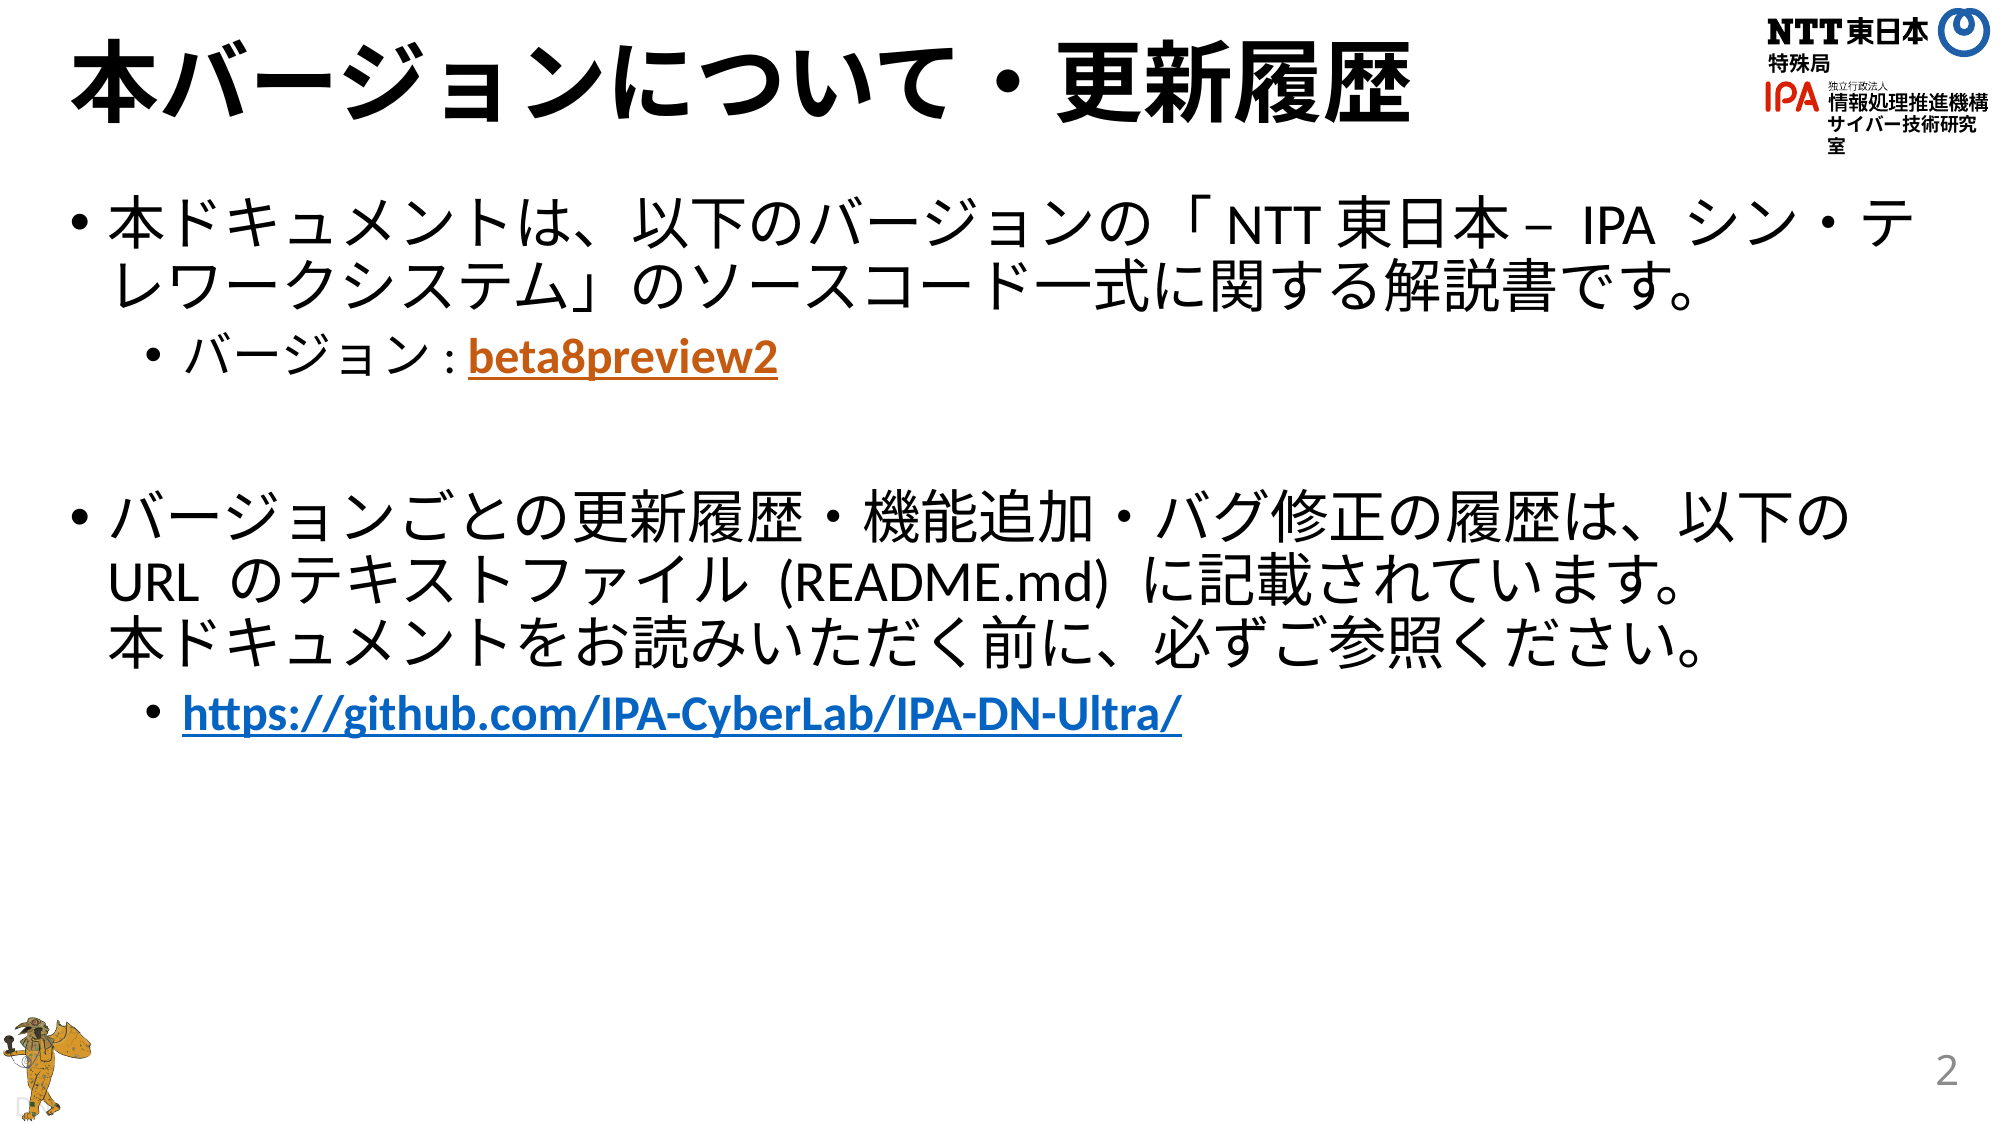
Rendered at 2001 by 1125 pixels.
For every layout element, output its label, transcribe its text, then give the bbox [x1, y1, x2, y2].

list 本ドキュメントは、以下のバージョンの「NTT東日本 – IPA シン・テレワークシステム」のソースコード一式に関する解説書です。 バージョン: beta8preview2 バージョンごとの更新履歴・機能追加・バグ修正の履歴は、以下の URL のテキストファイル (README.md) に記載されています。 本ドキュメントをお読みいただく前に、必ずご参照ください。 https://github.com/IPA-CyberLab/IPA-DN-Ultra/ [54, 186, 1949, 1014]
slide_number 2 [1412, 1042, 1975, 1103]
title 本バージョンについて・更新履歴 [54, 30, 1703, 143]
